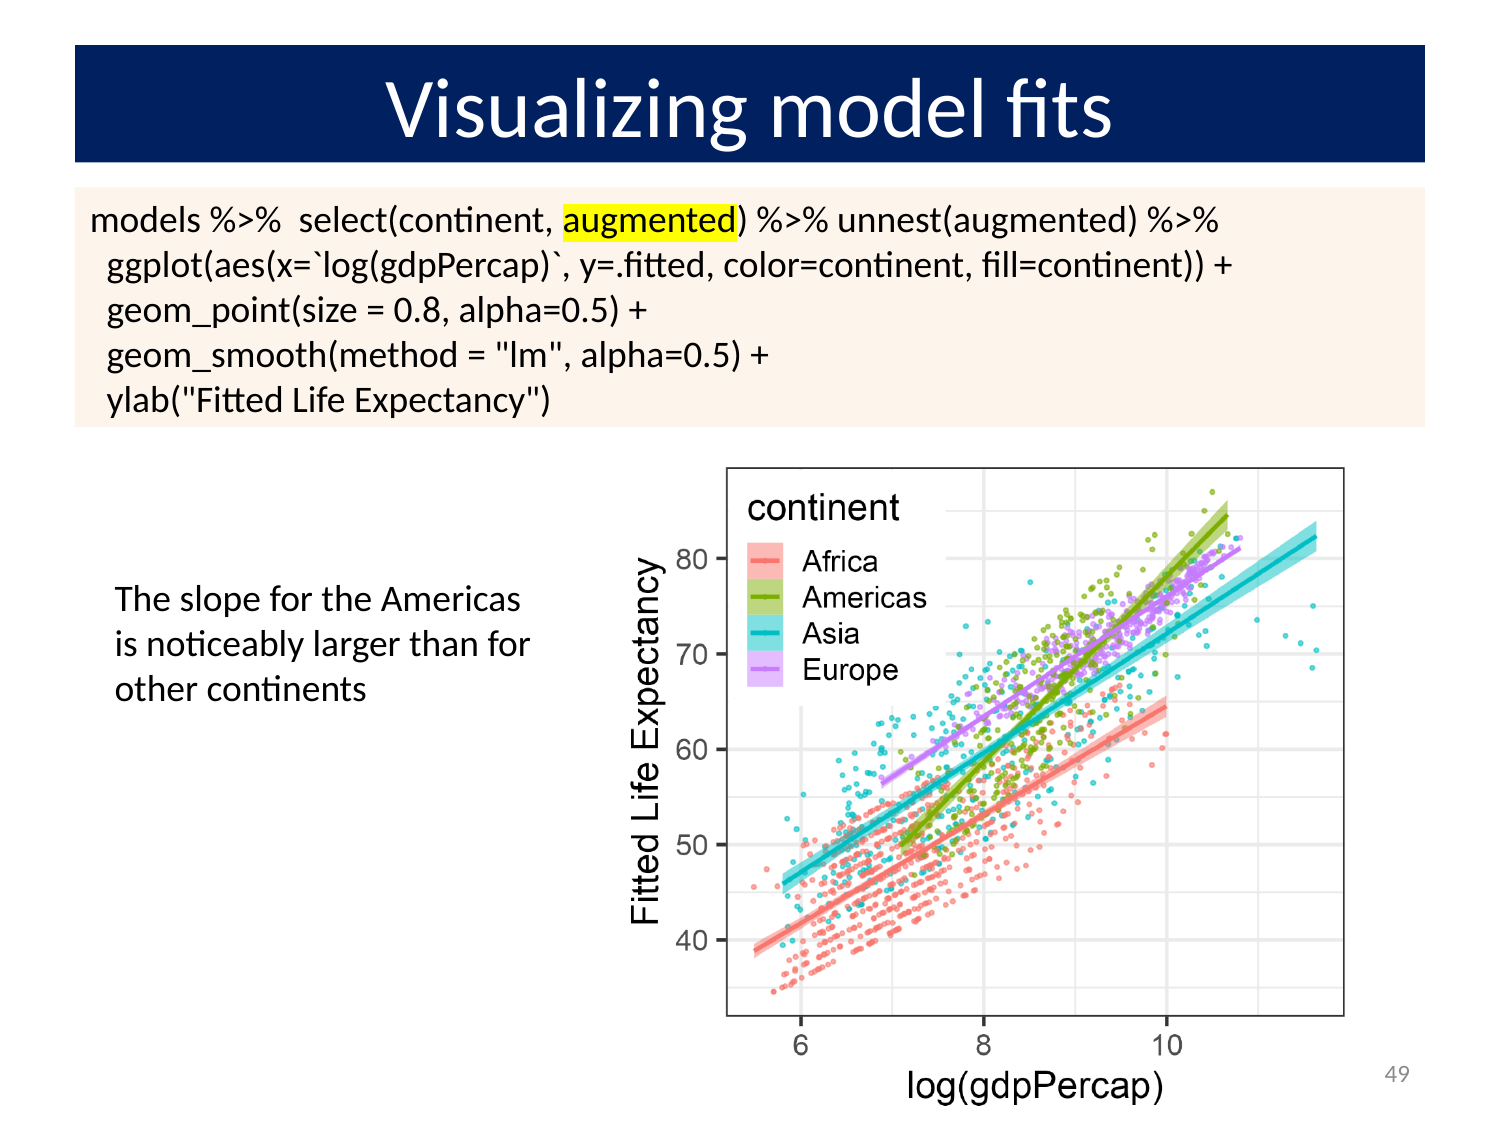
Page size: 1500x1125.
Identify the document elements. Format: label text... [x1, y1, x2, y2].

text_box models %>% select(continent, augmented) %>% unnest(augmented) %>% ggplot(aes(x=`log(gdpPercap)`, y=.fitted, color=continent, fill=continent)) + geom_point(size = 0.8, alpha=0.5) + geom_smooth(method = "lm", alpha=0.5) + ylab("Fitted Life Expectancy") [74, 187, 1425, 428]
title Visualizing model fits [75, 45, 1425, 163]
slide_number 49 [1366, 1042, 1425, 1103]
text_box The slope for the Americas is noticeably larger than for other continents [99, 566, 563, 716]
picture [612, 448, 1363, 1125]
